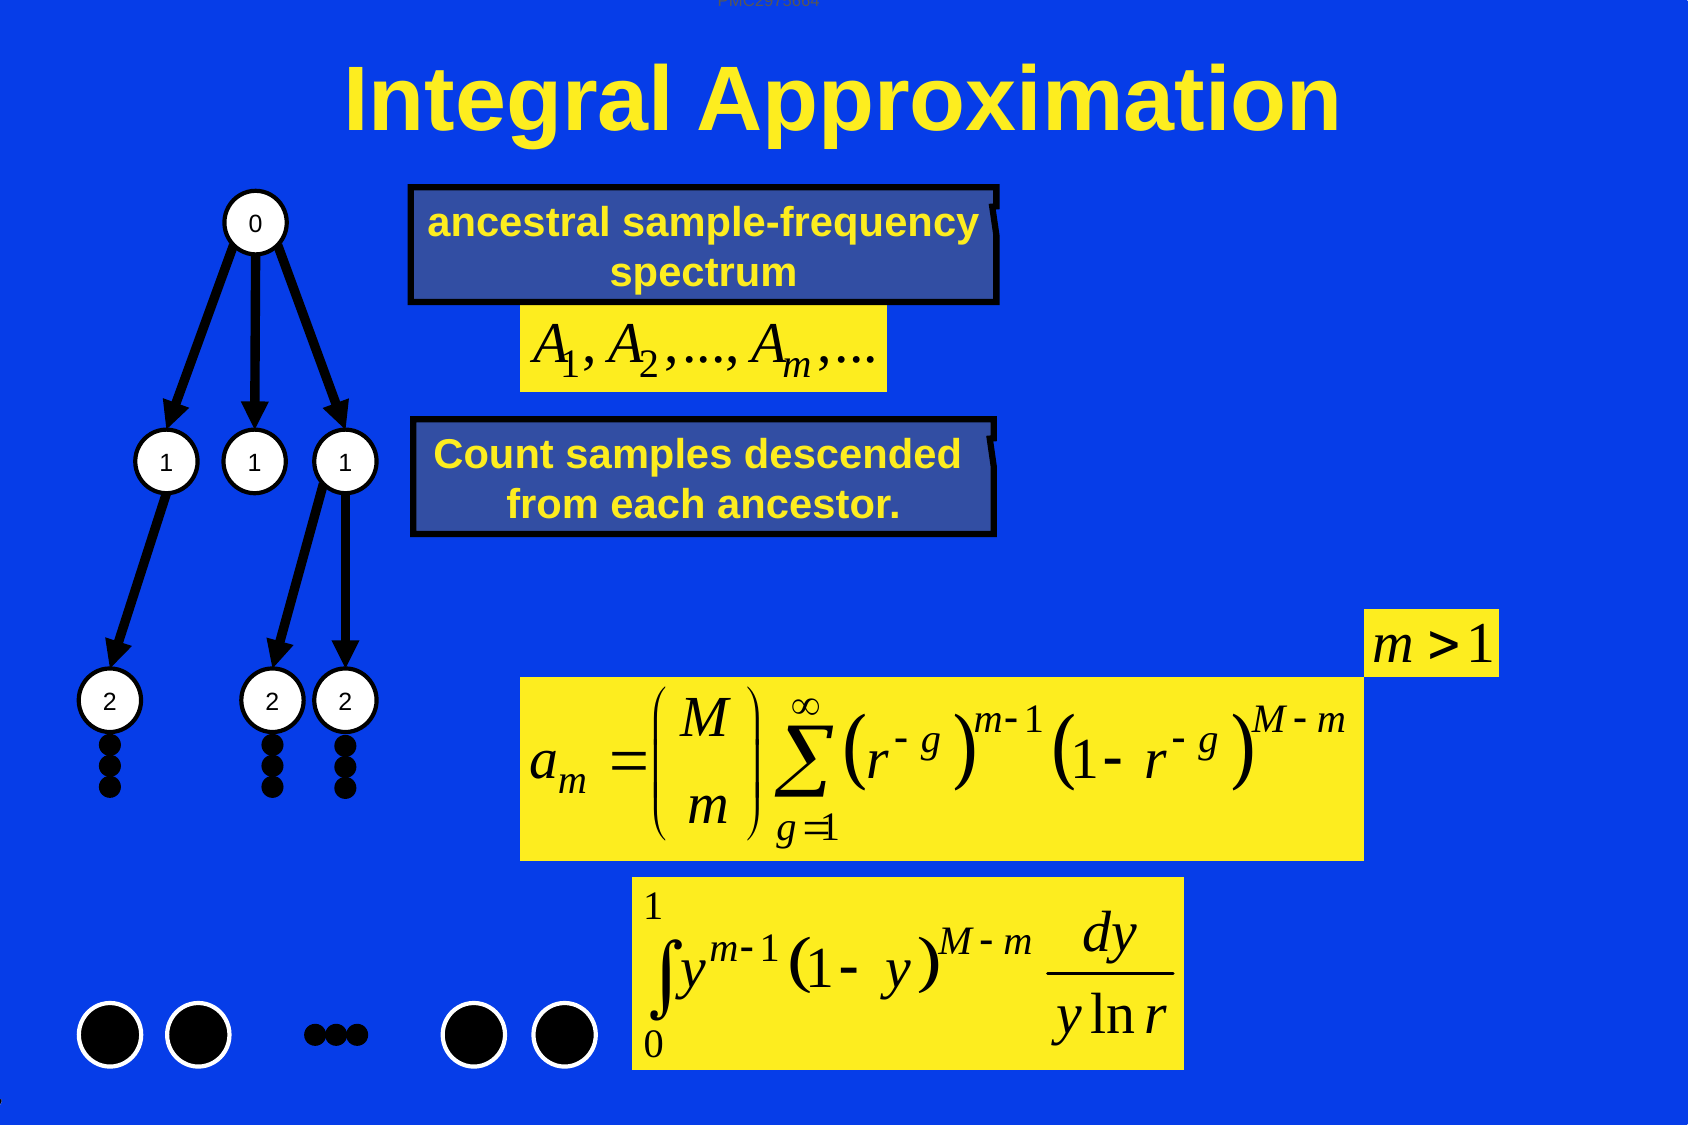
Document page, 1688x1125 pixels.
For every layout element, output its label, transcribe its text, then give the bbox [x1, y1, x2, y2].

text_box 1 [314, 429, 377, 493]
text_box 1 [223, 430, 286, 494]
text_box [272, 483, 324, 669]
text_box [314, 668, 377, 800]
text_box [241, 668, 304, 799]
text_box Integral Approximation [0, 0, 1688, 188]
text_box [78, 668, 142, 799]
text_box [520, 676, 1365, 862]
text_box 0 [224, 190, 287, 254]
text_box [166, 1002, 323, 1067]
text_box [324, 1002, 348, 1067]
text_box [109, 493, 167, 669]
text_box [410, 186, 997, 536]
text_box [631, 876, 1655, 1071]
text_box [166, 244, 234, 430]
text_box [277, 244, 346, 430]
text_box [348, 1002, 597, 1067]
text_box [1363, 609, 1499, 678]
text_box [78, 1002, 142, 1067]
text_box 1 [135, 430, 198, 494]
text_box PMC2975664 [717, 0, 970, 55]
